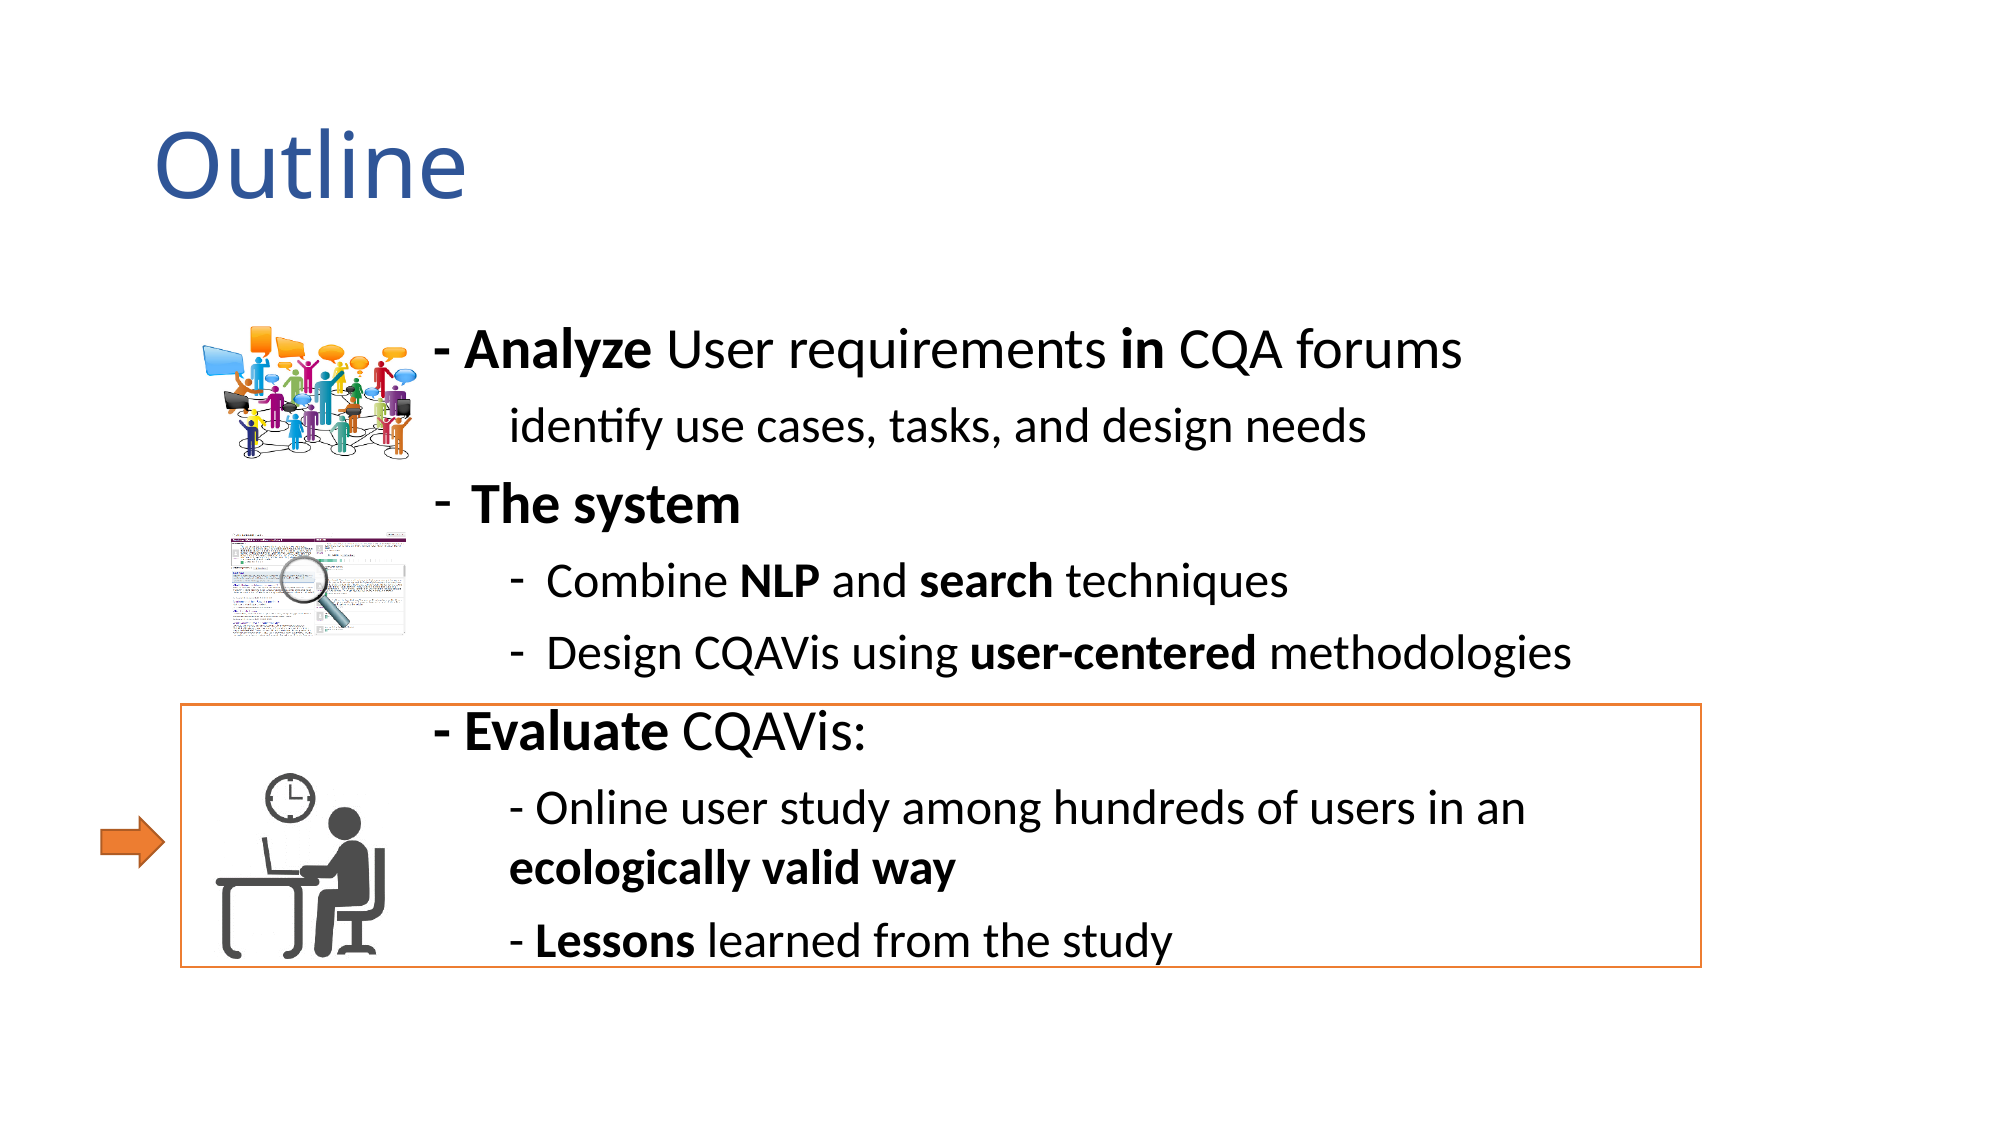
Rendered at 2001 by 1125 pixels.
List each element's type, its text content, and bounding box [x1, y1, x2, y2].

text_box [180, 703, 1702, 968]
picture [207, 773, 393, 959]
picture [199, 320, 419, 461]
text_box [100, 815, 166, 869]
list - Analyze User requirements in CQA forums identify use cases, tasks, and design needs The system Combine NLP and search techniques Design CQAVis using user-centered methodologies - Evaluate CQAVis: - Online user study among hundreds of users in an ecologically valid way - Lessons learned from the study [418, 302, 1723, 1058]
picture [230, 532, 406, 636]
title Outline [137, 59, 1863, 278]
